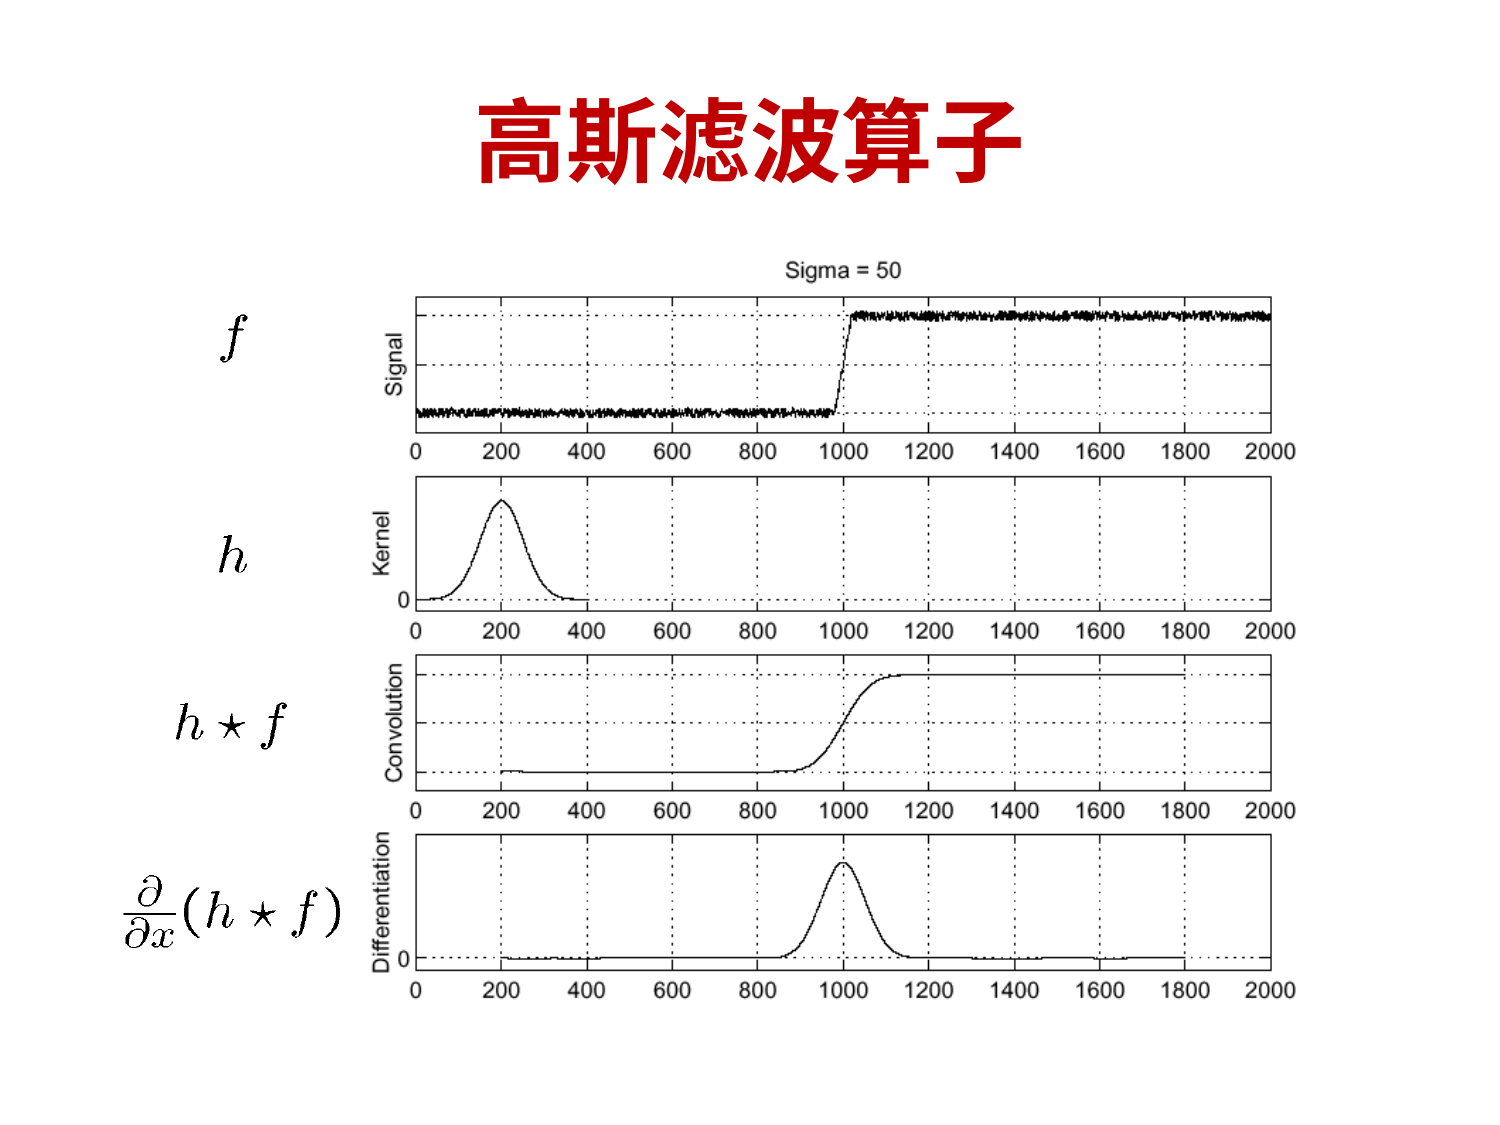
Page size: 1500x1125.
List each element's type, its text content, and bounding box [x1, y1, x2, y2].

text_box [359, 239, 1313, 1026]
picture [121, 874, 342, 951]
picture [217, 535, 247, 576]
picture [218, 312, 248, 363]
picture [174, 699, 288, 751]
title 高斯滤波算子 [75, 45, 1425, 233]
